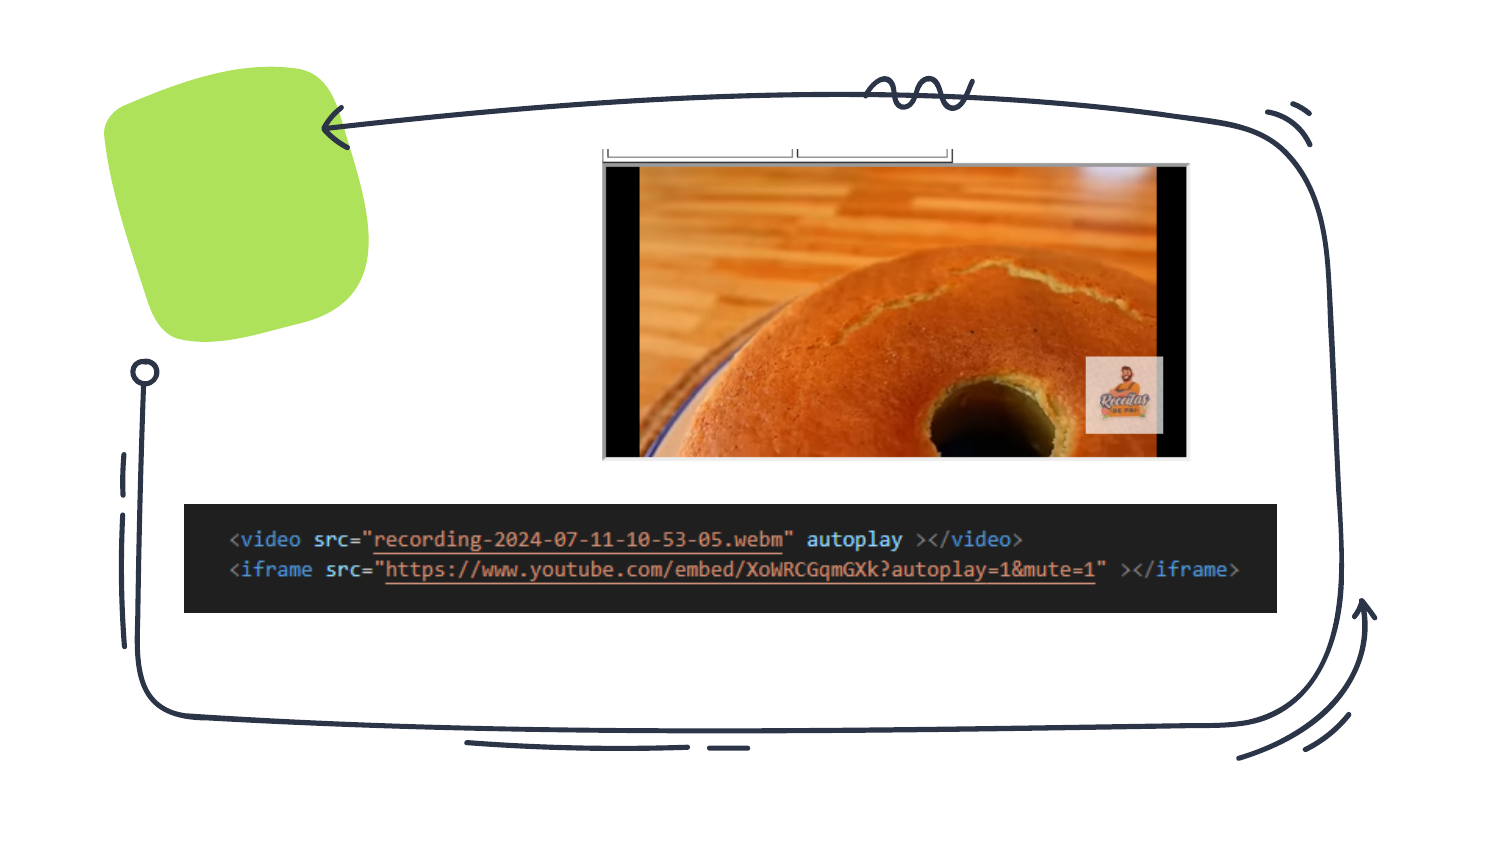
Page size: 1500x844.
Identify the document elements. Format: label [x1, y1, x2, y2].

picture [184, 504, 1277, 613]
picture [592, 149, 1251, 475]
